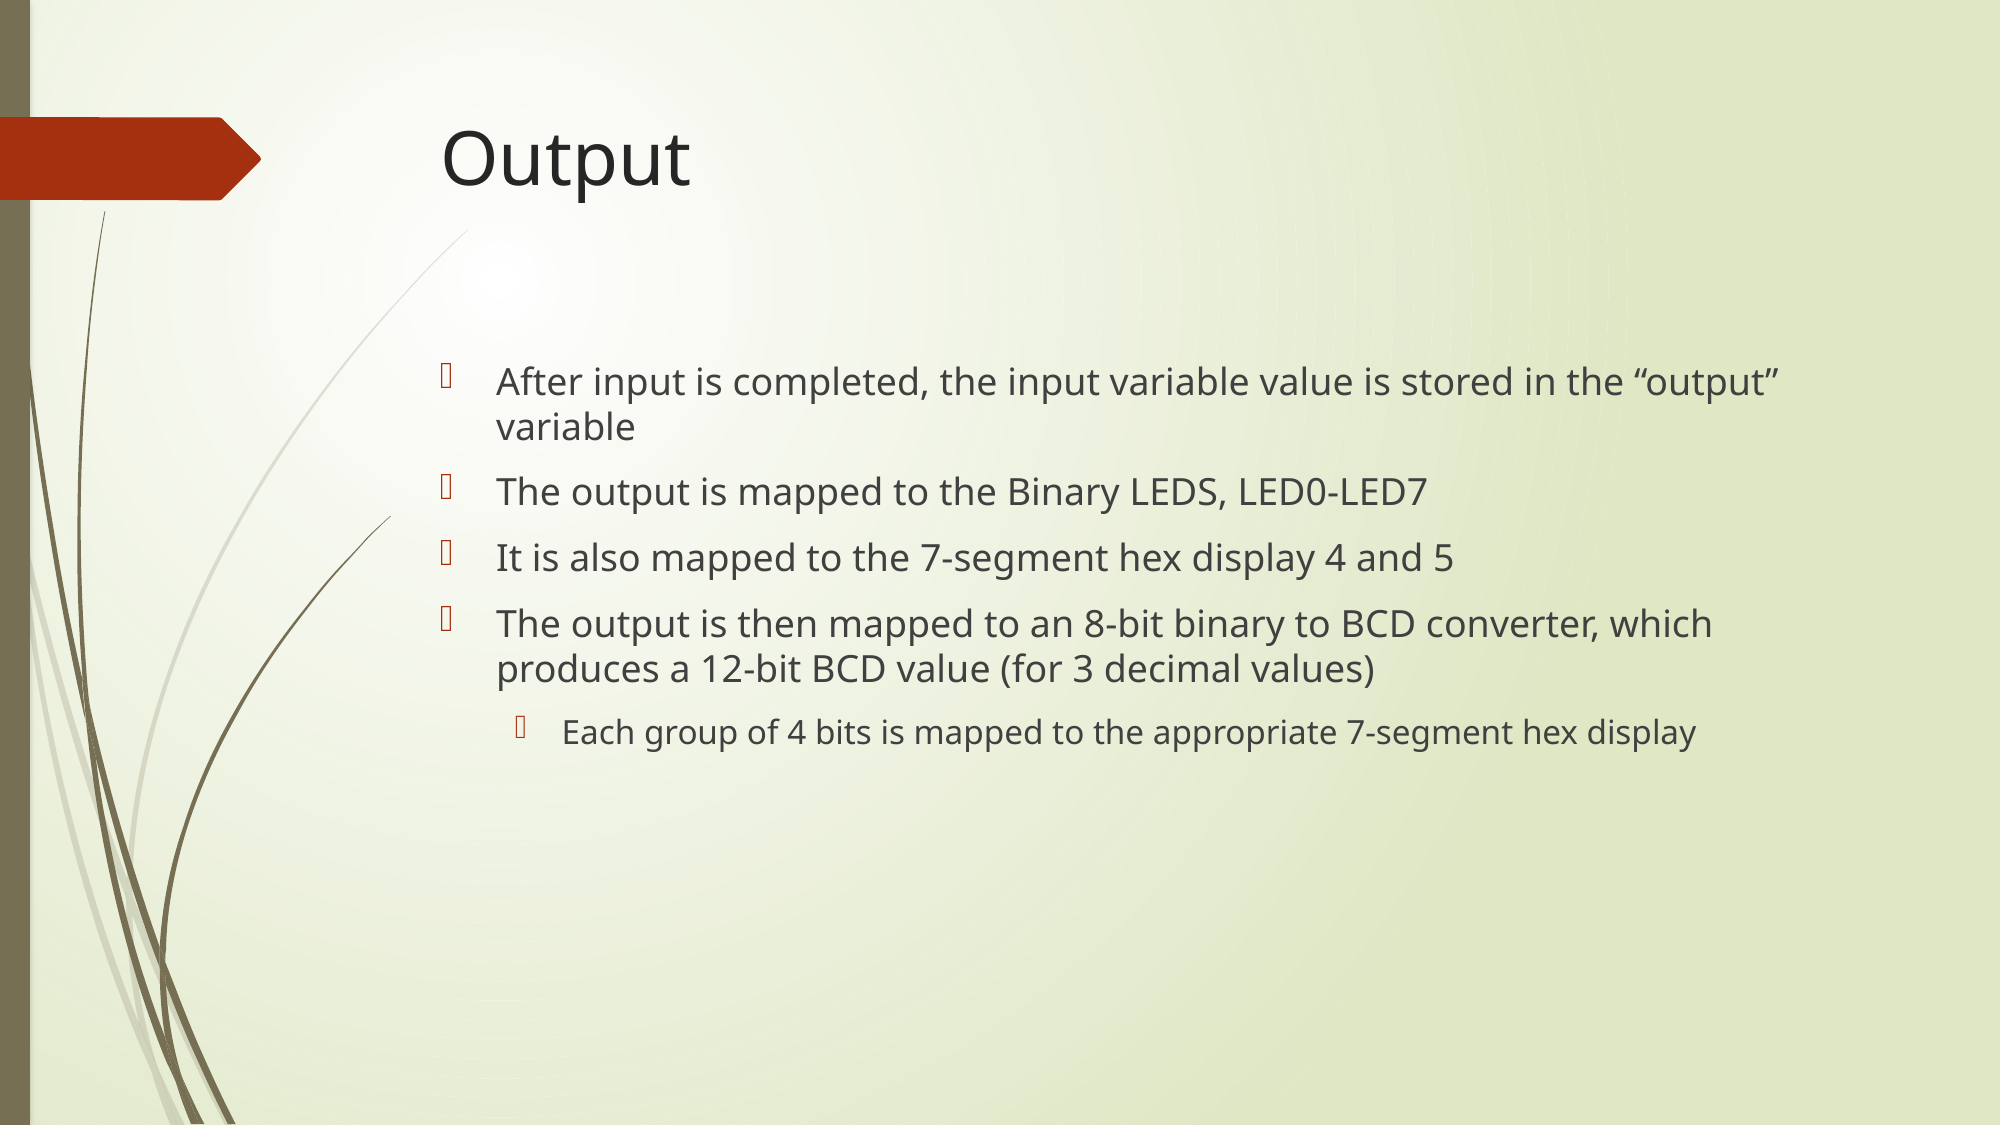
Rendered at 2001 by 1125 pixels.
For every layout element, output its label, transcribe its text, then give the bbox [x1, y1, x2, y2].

title Output [425, 102, 1888, 313]
list After input is completed, the input variable value is stored in the “output” variable The output is mapped to the Binary LEDS, LED0-LED7 It is also mapped to the 7-segment hex display 4 and 5 The output is then mapped to an 8-bit binary to BCD converter, which produces a 12-bit BCD value (for 3 decimal values) Each group of 4 bits is mapped to the appropriate 7-segment hex display [424, 350, 1888, 970]
